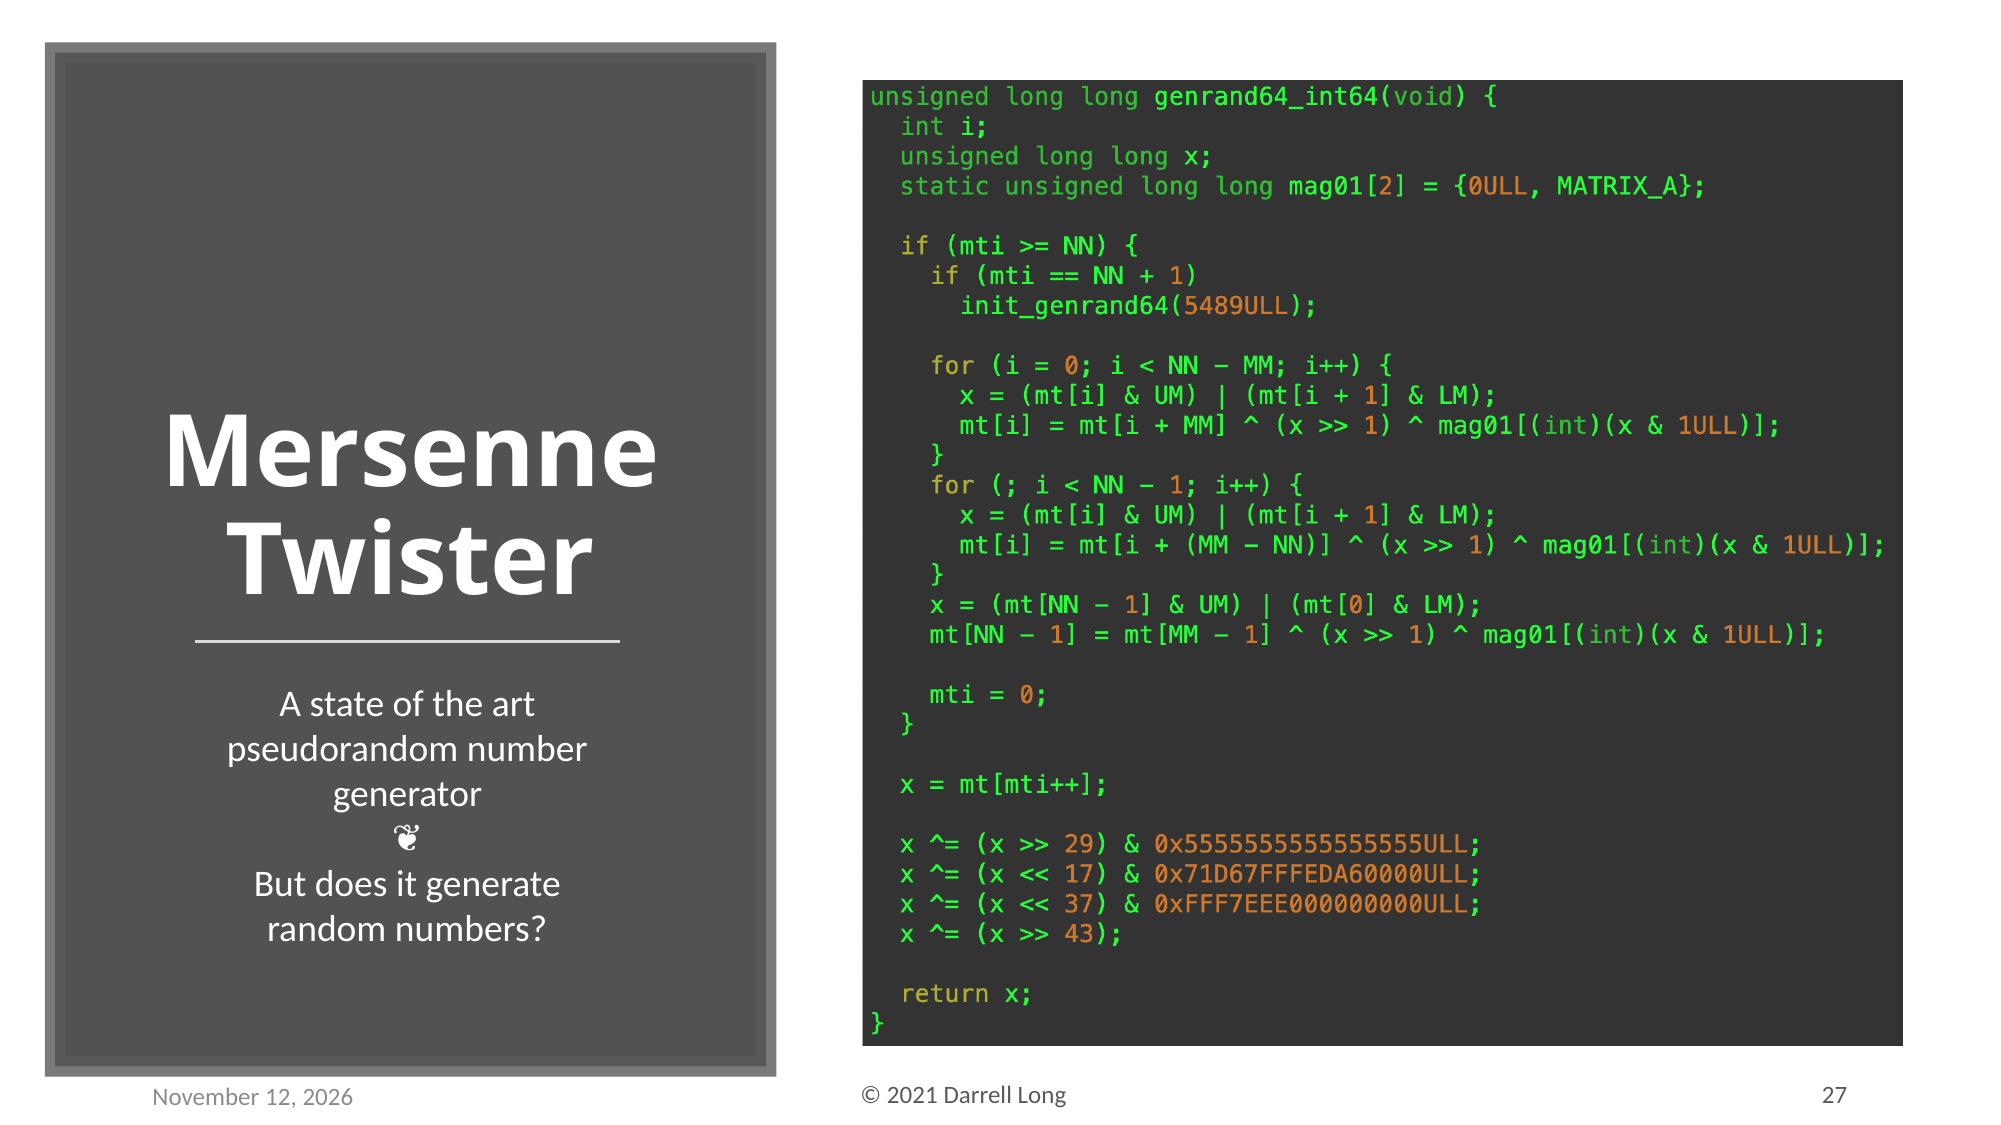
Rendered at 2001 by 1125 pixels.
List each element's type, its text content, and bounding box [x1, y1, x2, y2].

slide_number 27 [1638, 1063, 1863, 1124]
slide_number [137, 1065, 588, 1125]
text_box A state of the art pseudorandom number generator ❦ But does it generate random numbers? [195, 671, 620, 957]
footer © 2021 Darrell Long [845, 1063, 1603, 1124]
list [862, 80, 1903, 1046]
title Mersenne Twister [110, 149, 711, 624]
text_box [54, 52, 767, 1067]
